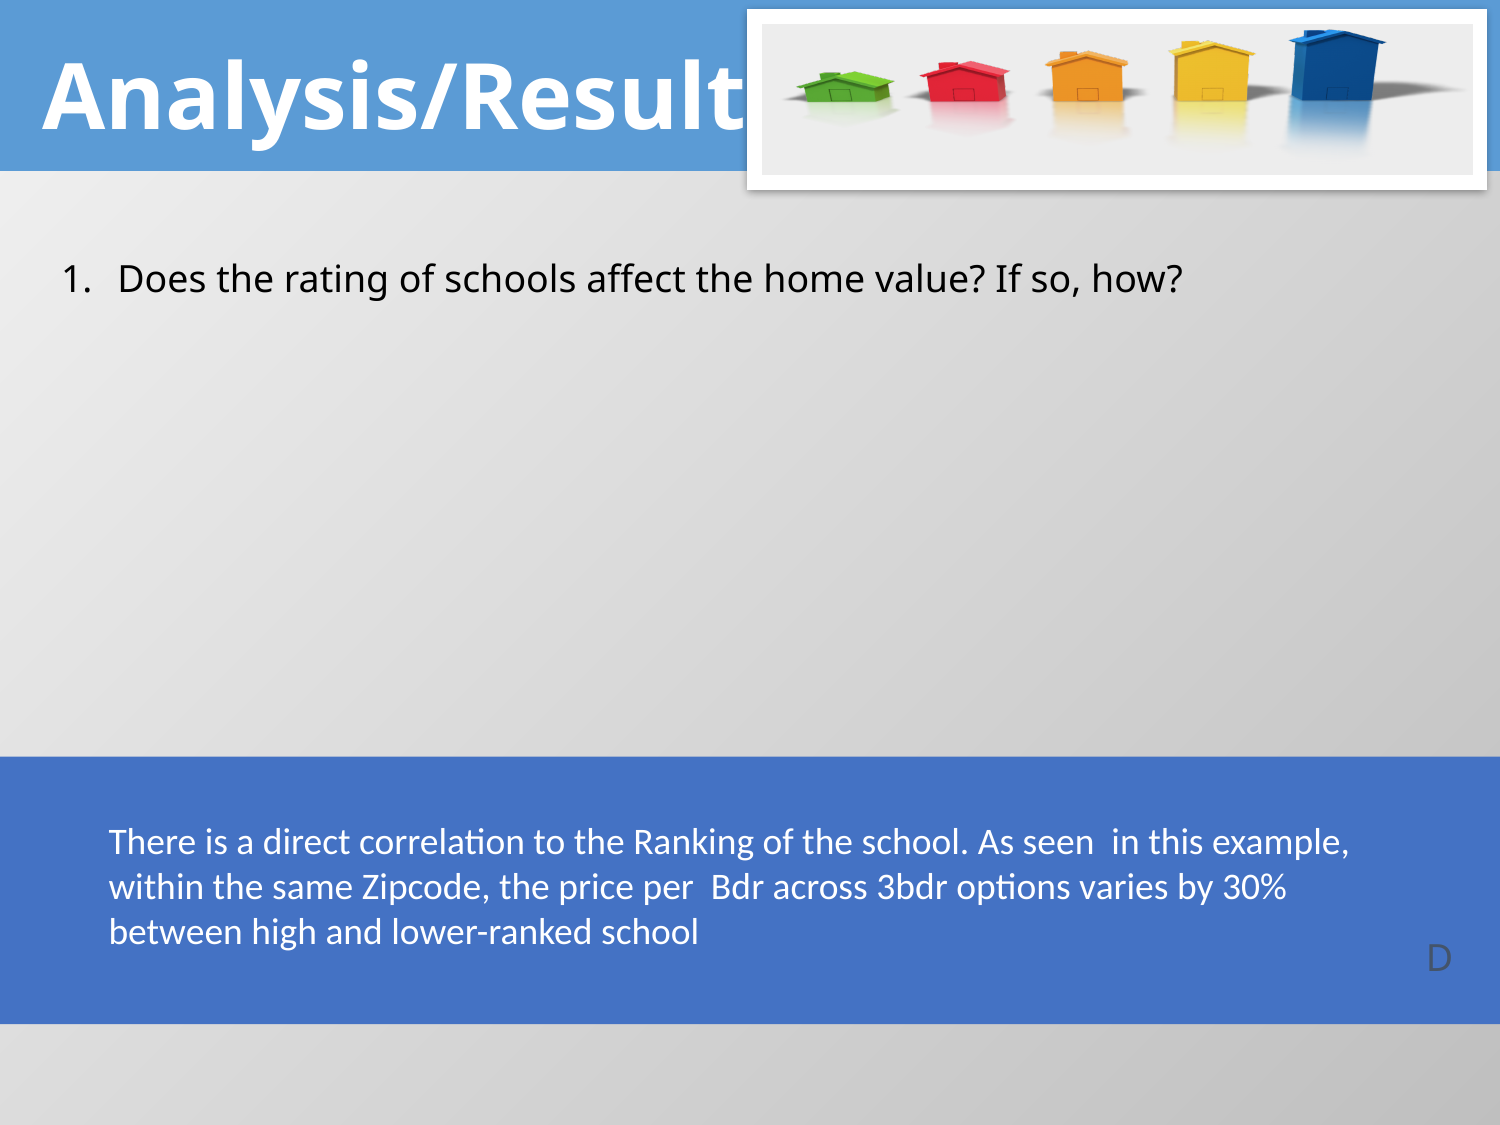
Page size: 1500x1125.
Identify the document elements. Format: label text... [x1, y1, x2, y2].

title Analysis/Results [27, 35, 742, 130]
title Does the rating of schools affect the home value? If so, how? [27, 217, 1380, 311]
picture [761, 23, 1473, 175]
text_box There is a direct correlation to the Ranking of the school. As seen in this example, within the same Zipcode, the price per Bdr across 3bdr options varies by 30% between high and lower-ranked school [93, 809, 1380, 959]
text_box D [1379, 918, 1500, 994]
